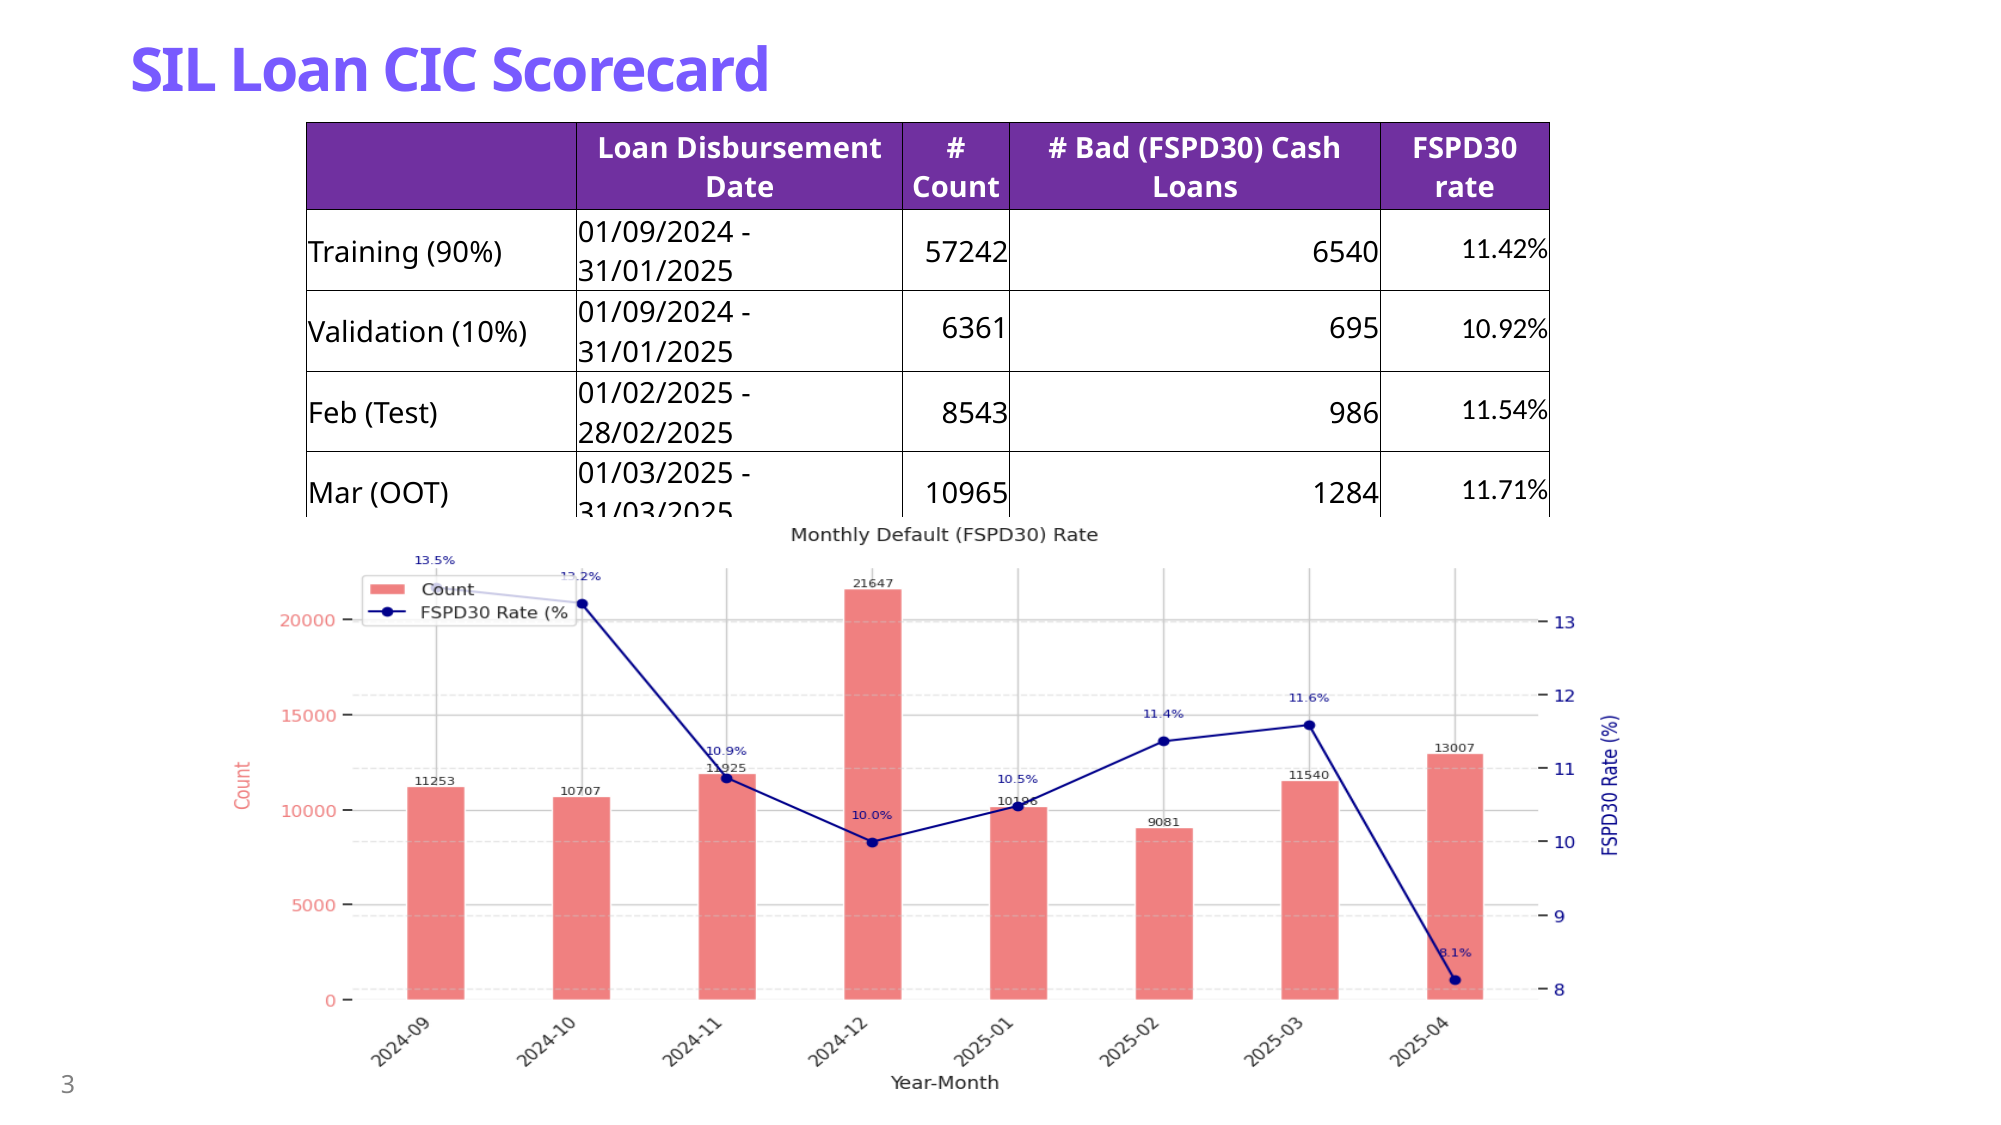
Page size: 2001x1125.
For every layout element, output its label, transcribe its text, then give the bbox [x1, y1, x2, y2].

table_cell 10965 [903, 452, 1009, 517]
table_cell Feb (Test) [307, 372, 576, 451]
table_cell 695 [1010, 291, 1380, 371]
table_cell 8543 [903, 372, 1009, 451]
table_cell Training (90%) [307, 210, 576, 290]
table_cell 986 [1010, 372, 1380, 451]
table_cell Validation (10%) [307, 291, 576, 371]
table_header # Bad (FSPD30) Cash Loans [1010, 123, 1380, 209]
table_header # Count [903, 123, 1009, 209]
picture [221, 517, 1635, 1102]
table_cell 1284 [1010, 452, 1380, 517]
table_cell 01/09/2024 - 31/01/2025 [577, 291, 902, 371]
table_cell 01/03/2025 - 31/03/2025 [577, 452, 902, 517]
table_cell 6361 [903, 291, 1009, 371]
table_header Loan Disbursement Date [577, 123, 902, 209]
title SIL Loan CIC Scorecard [130, 23, 1832, 104]
table_cell 11.42% [1381, 210, 1549, 290]
table_cell 57242 [903, 210, 1009, 290]
table_header [307, 123, 576, 209]
table_cell 01/09/2024 - 31/01/2025 [577, 210, 902, 290]
table_cell 11.54% [1381, 372, 1549, 451]
table_cell 6540 [1010, 210, 1380, 290]
table_cell 10.92% [1381, 291, 1549, 371]
table_header FSPD30 rate [1381, 123, 1549, 209]
table_cell 11.71% [1381, 452, 1549, 517]
table_cell 01/02/2025 - 28/02/2025 [577, 372, 902, 451]
table_cell Mar (OOT) [307, 452, 576, 517]
text_box 3 [45, 1054, 496, 1115]
